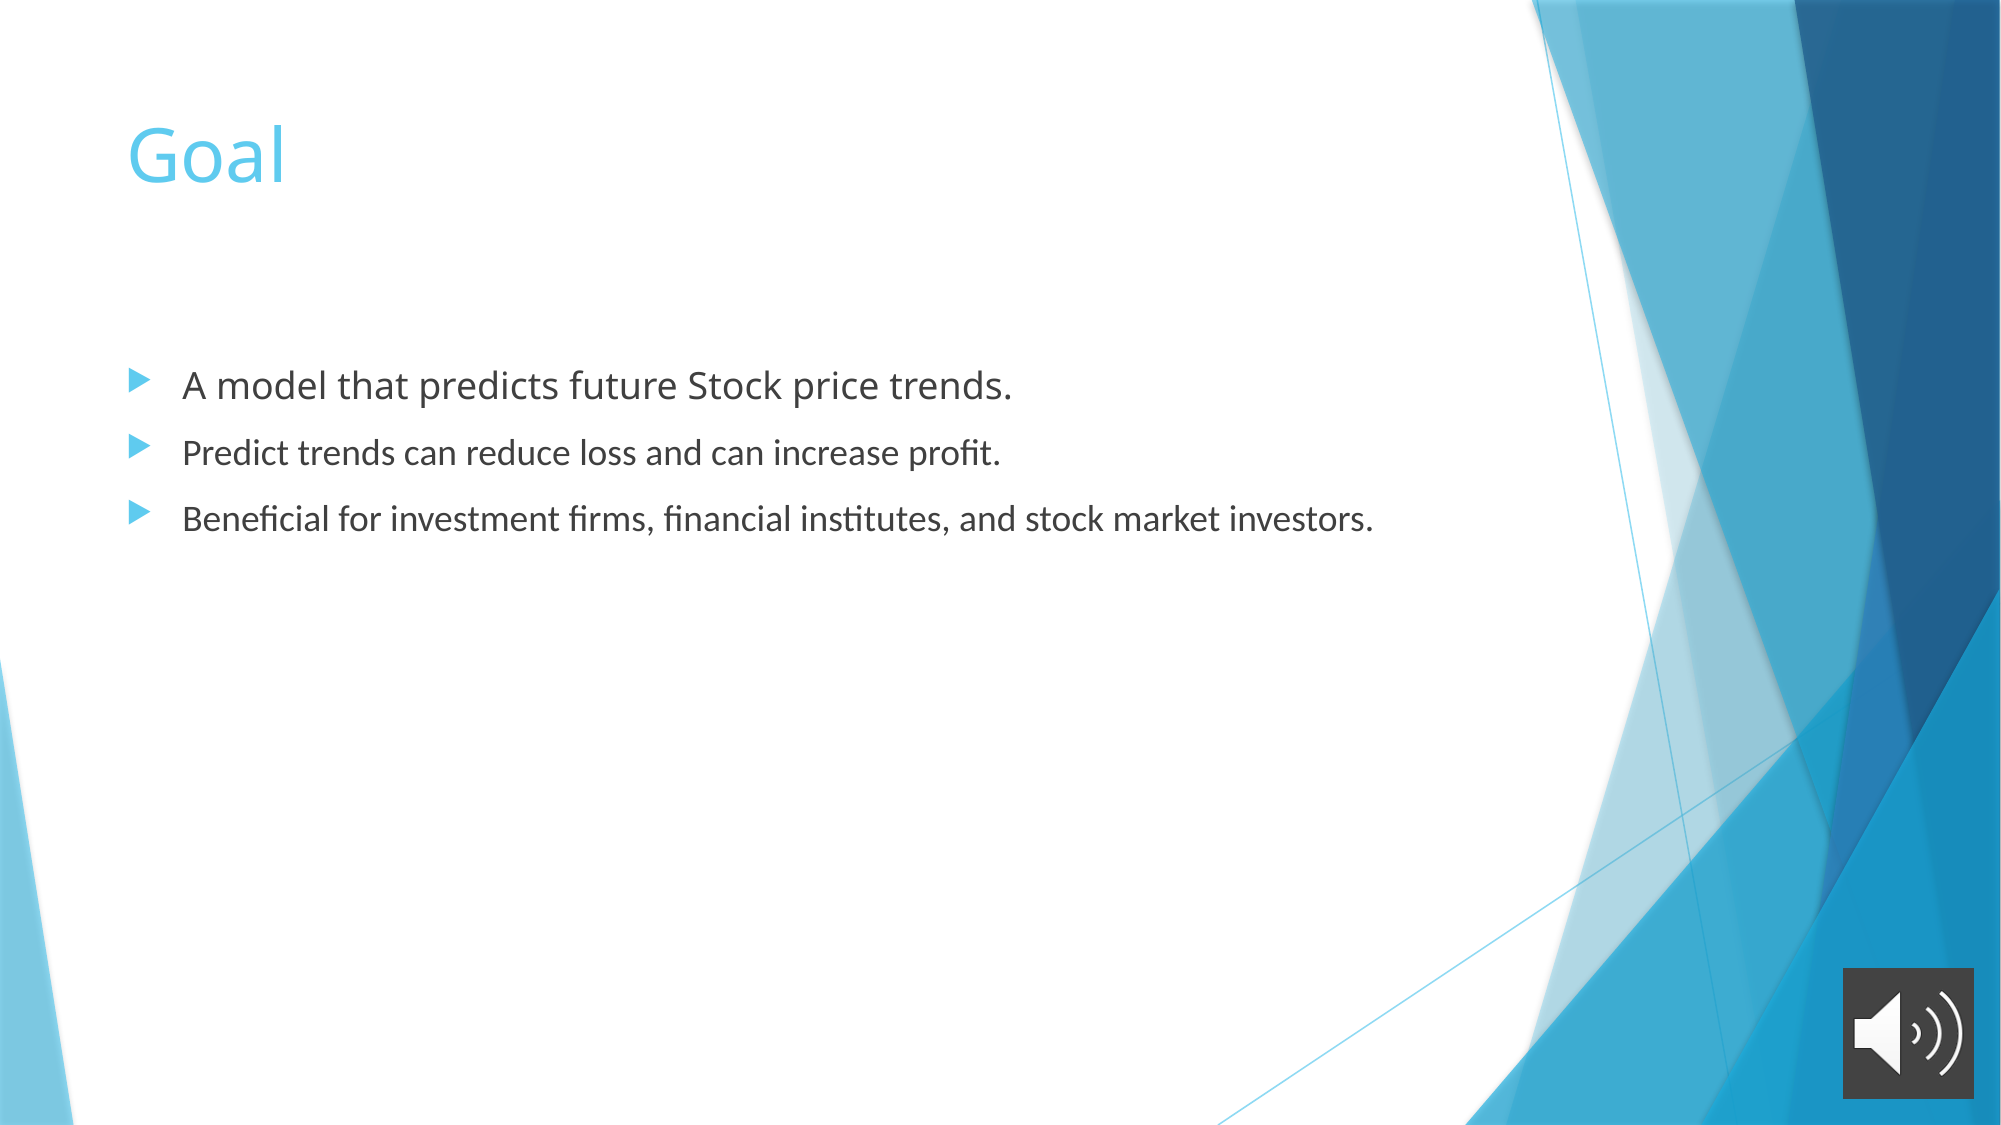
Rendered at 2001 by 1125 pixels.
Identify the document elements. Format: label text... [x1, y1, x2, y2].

list A model that predicts future Stock price trends. Predict trends can reduce loss and can increase profit. Beneficial for investment firms, financial institutes, and stock market investors. [111, 354, 1522, 992]
picture [1841, 966, 1976, 1101]
title Goal [111, 99, 1522, 317]
